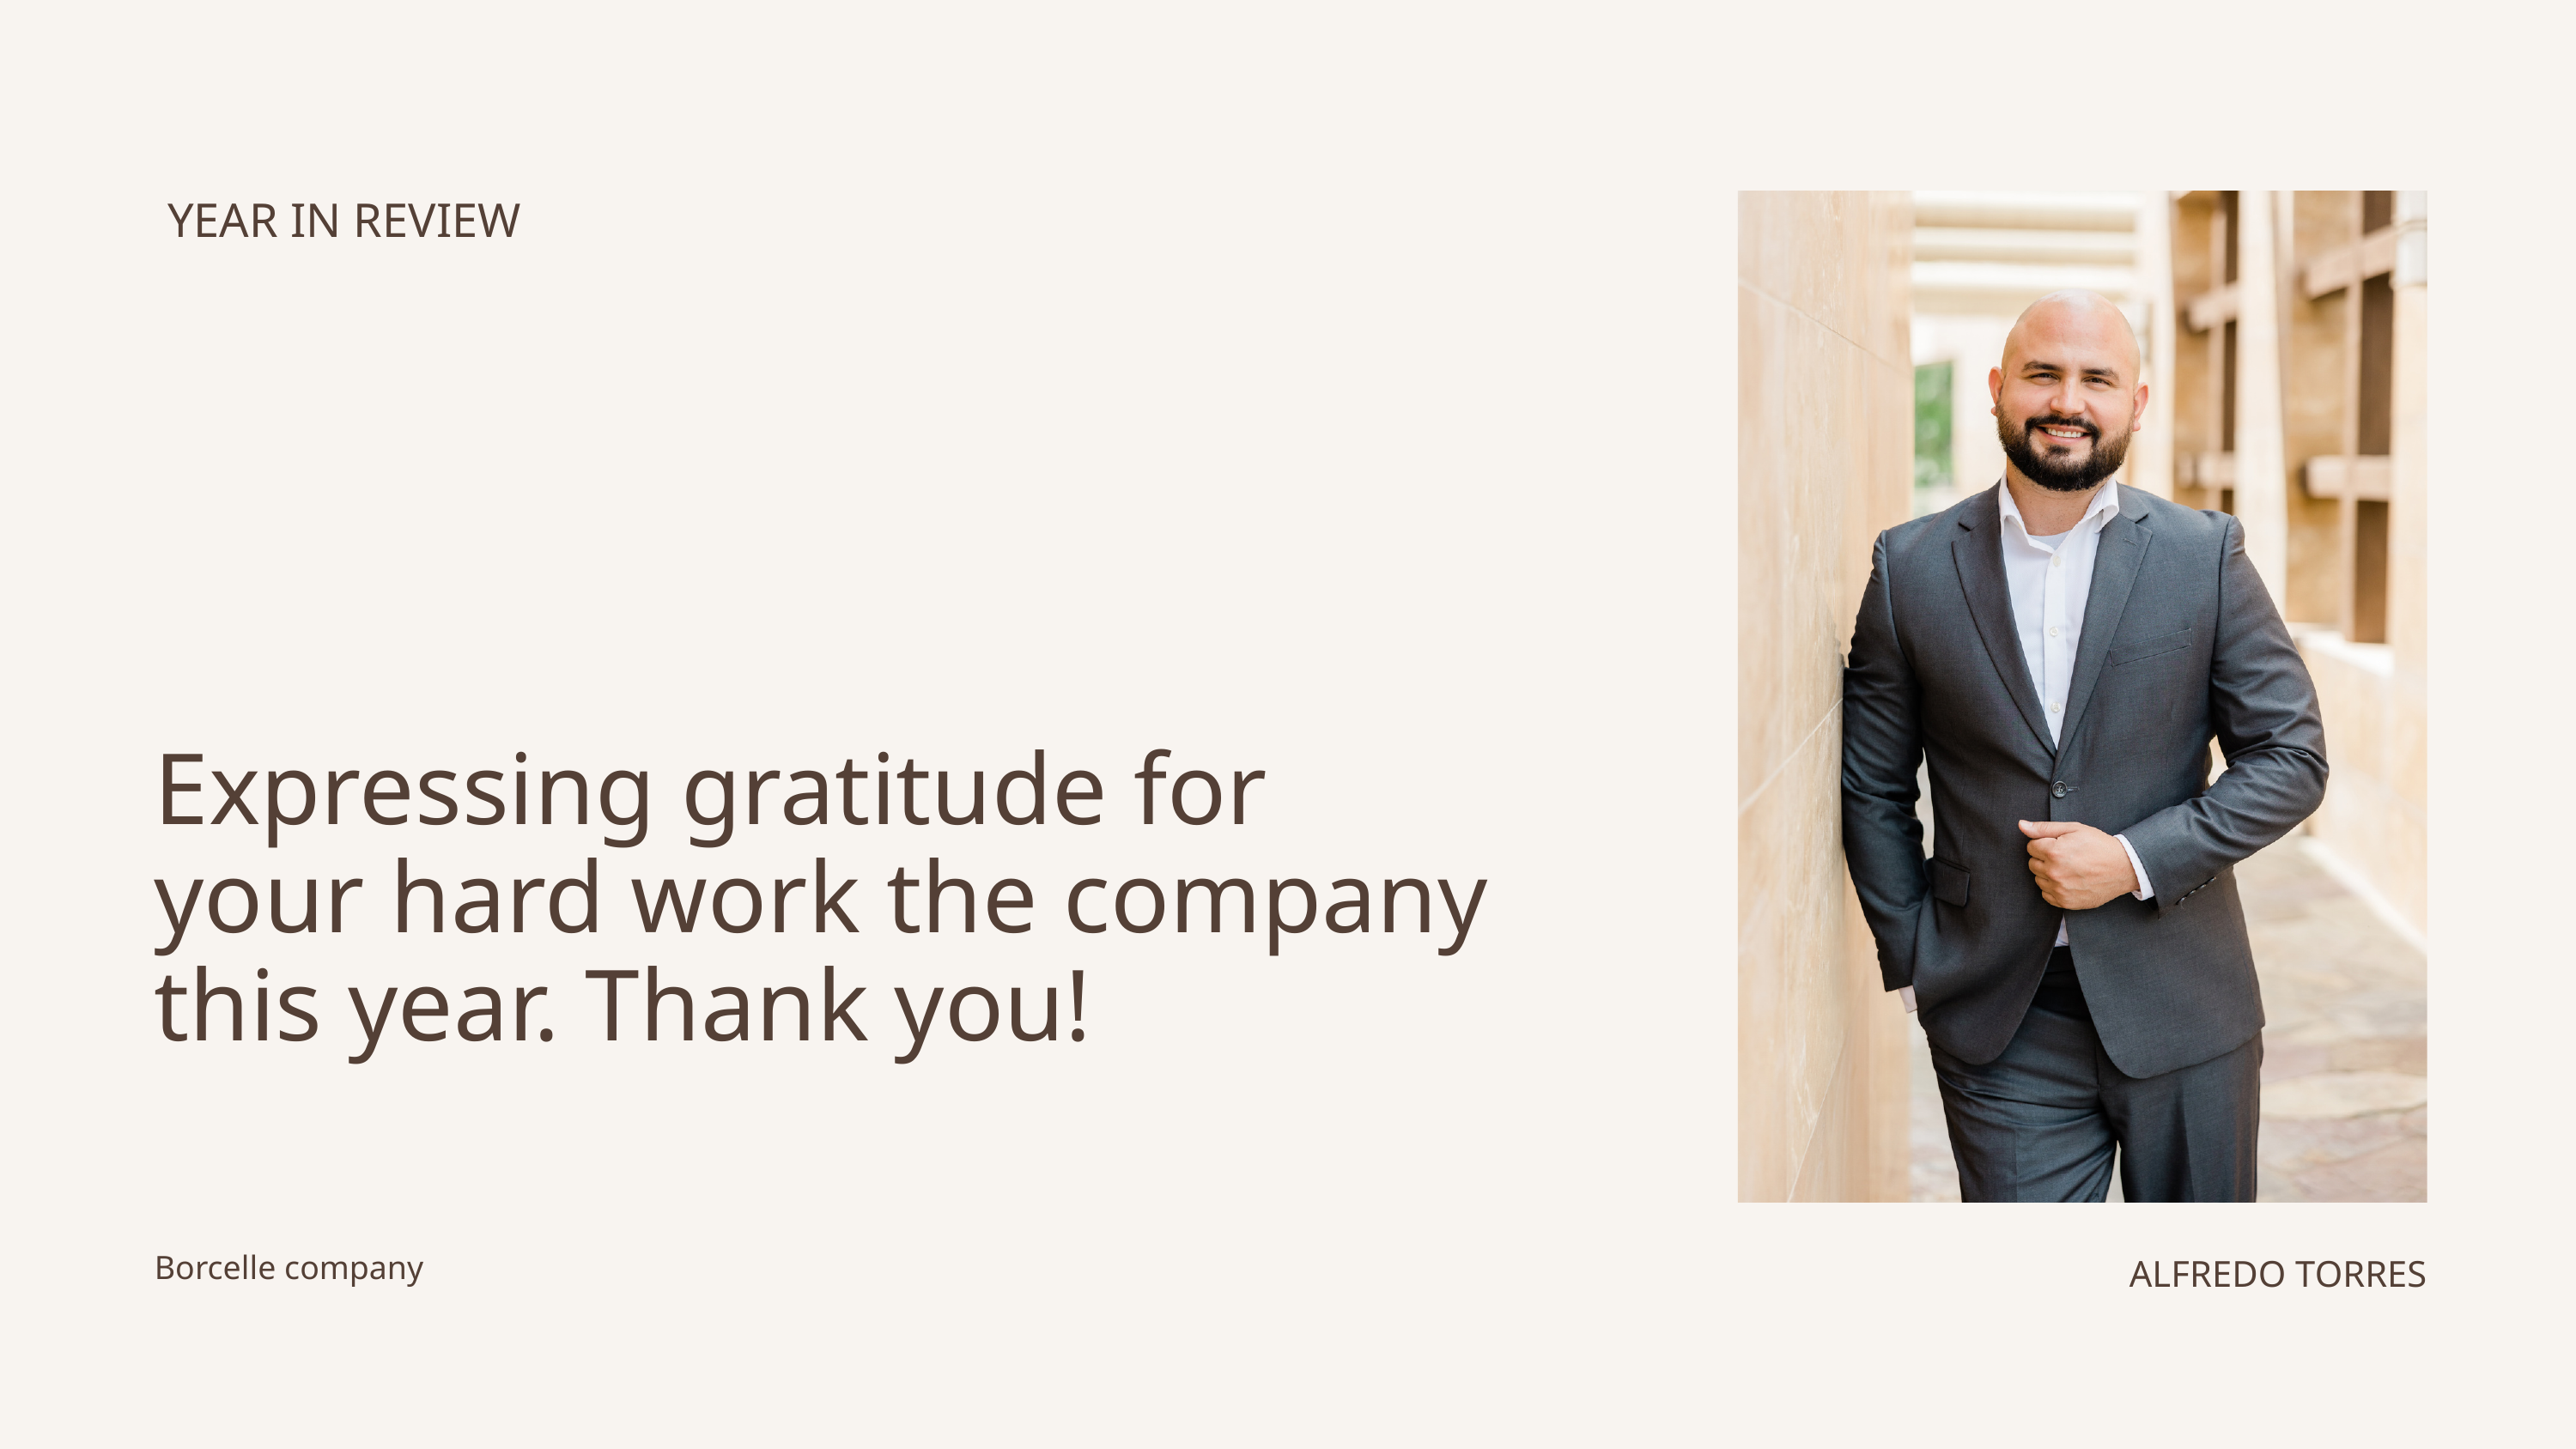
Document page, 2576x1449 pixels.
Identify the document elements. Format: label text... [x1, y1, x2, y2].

text_box ALFREDO TORRES [1934, 1254, 2427, 1294]
text_box Expressing gratitude for your hard work the company this year. Thank you! [154, 736, 1492, 1061]
text_box Borcelle company [154, 1247, 1173, 1287]
text_box YEAR IN REVIEW [167, 195, 1319, 247]
text_box [1737, 191, 2427, 1203]
